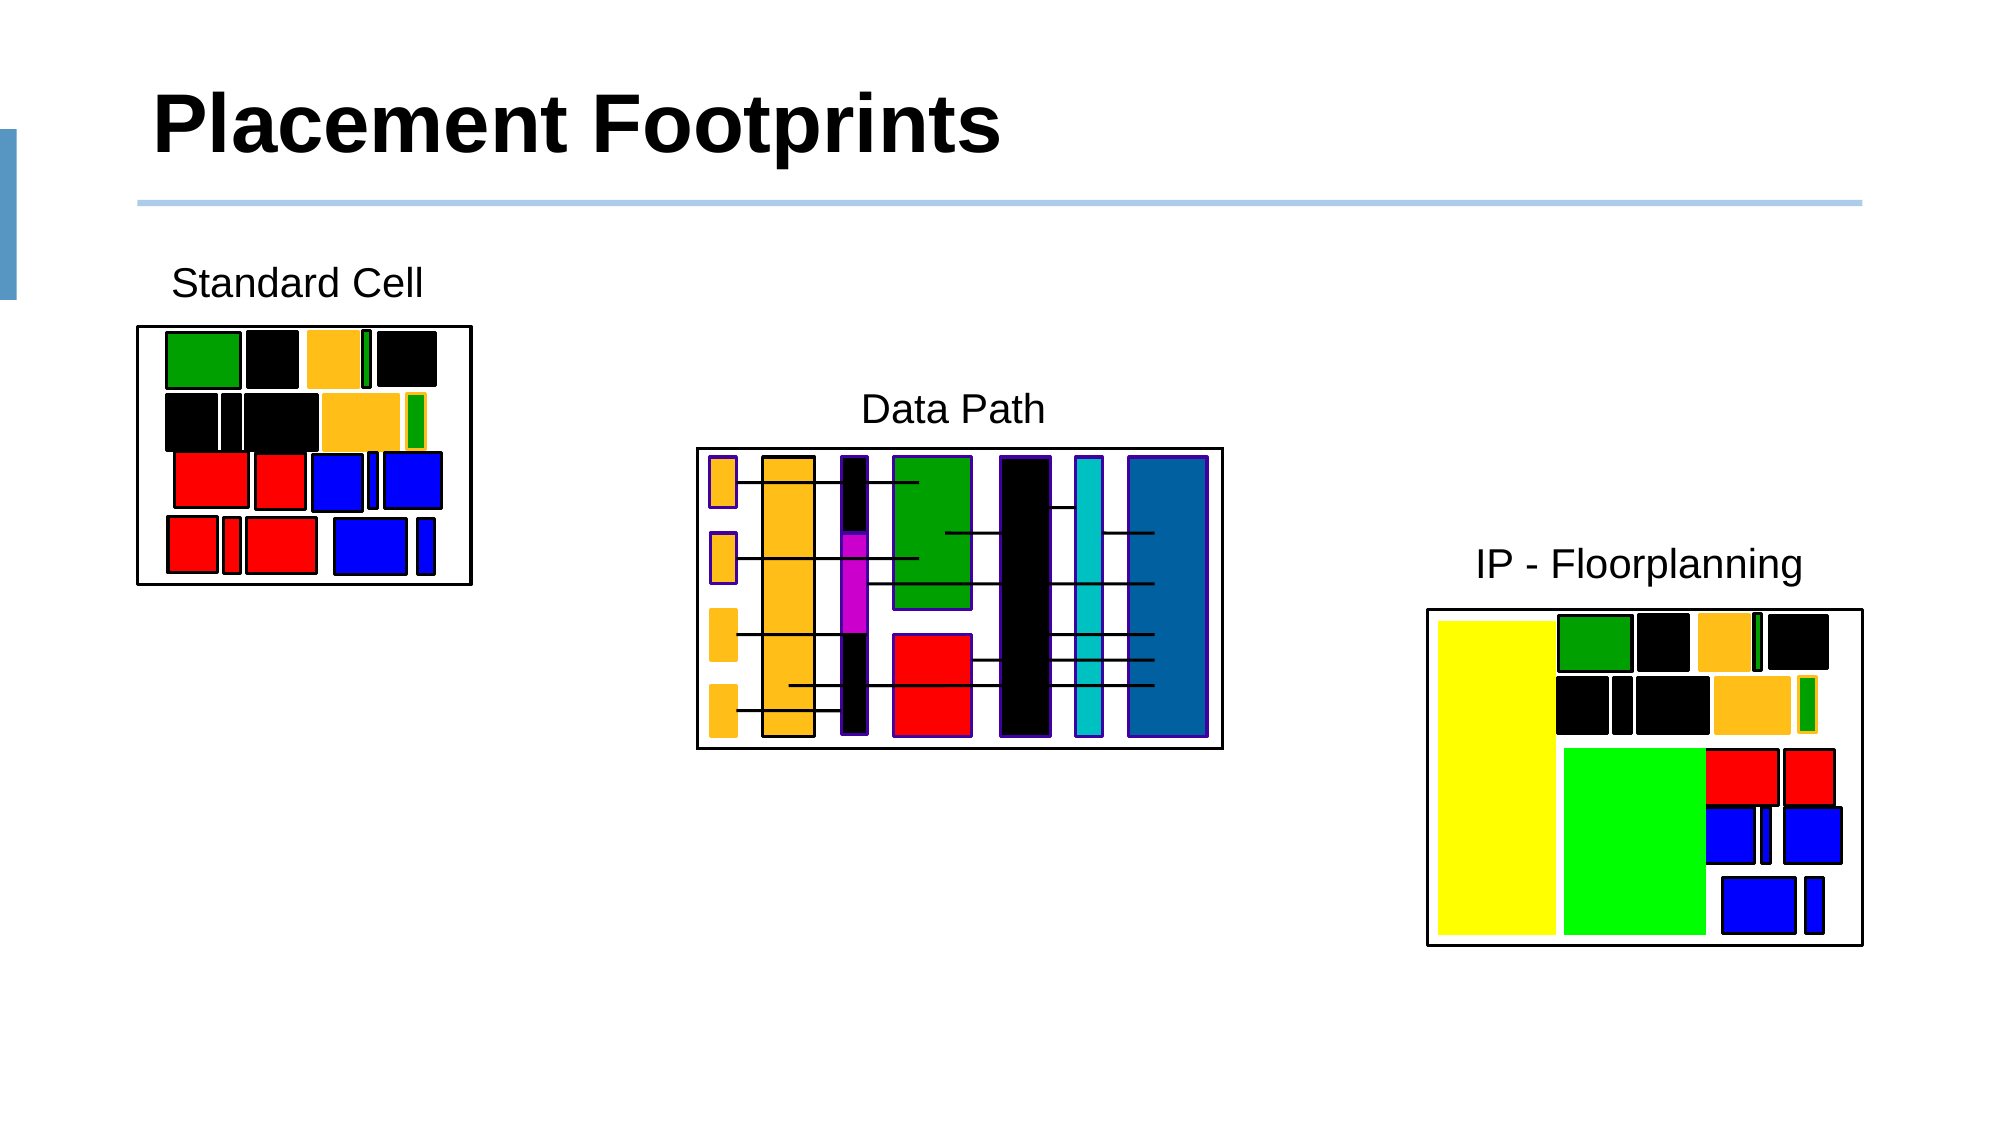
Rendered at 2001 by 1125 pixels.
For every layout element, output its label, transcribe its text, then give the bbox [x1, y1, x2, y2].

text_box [137, 326, 471, 585]
text_box Data Path [860, 382, 1050, 429]
text_box Standard Cell [171, 255, 434, 302]
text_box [1427, 609, 1863, 946]
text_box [697, 448, 1223, 749]
text_box IP - Floorplanning [1475, 536, 1812, 583]
title Placement Footprints [137, 42, 1863, 208]
